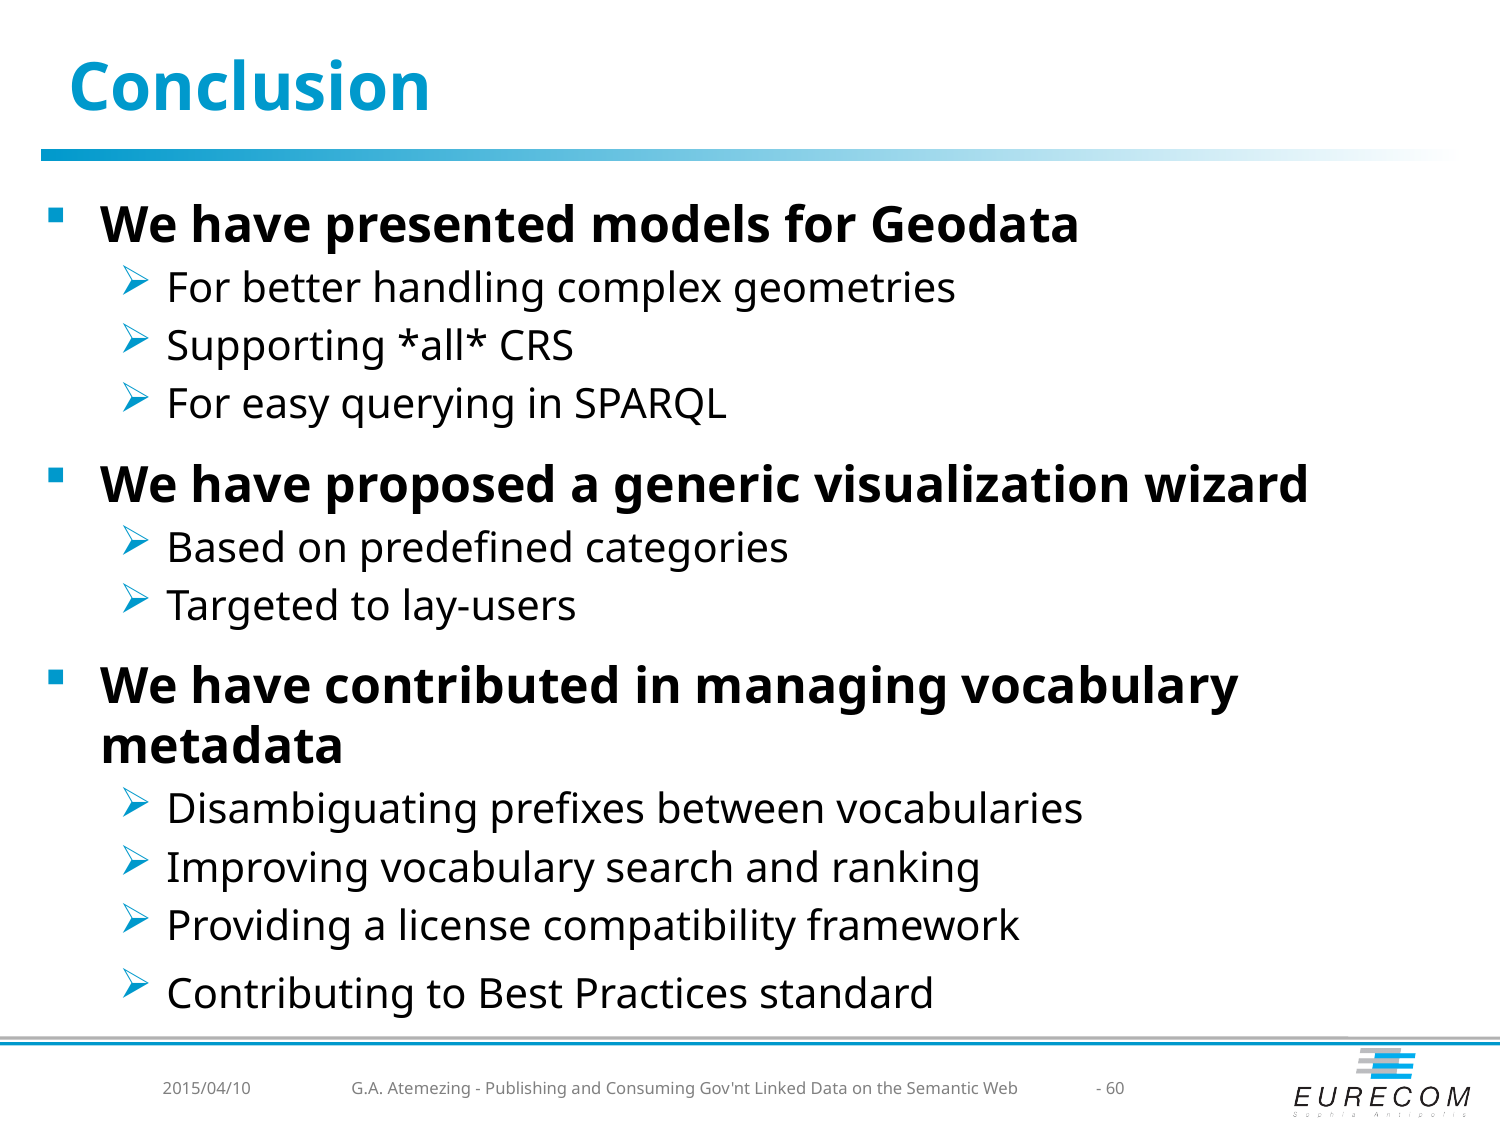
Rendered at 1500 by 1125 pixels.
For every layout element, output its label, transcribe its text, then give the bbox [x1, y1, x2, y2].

picture [1293, 1048, 1477, 1118]
footer G.A. Atemezing - Publishing and Consuming Gov'nt Linked Data on the Semantic Web [336, 1070, 1069, 1107]
slide_number - 60 [1080, 1070, 1200, 1103]
list We have presented models for Geodata For better handling complex geometries Supporting *all* CRS For easy querying in SPARQL We have proposed a generic visualization wizard Based on predefined categories Targeted to lay-users We have contributed in managing vocabulary metadata Disambiguating prefixes between vocabularies Improving vocabulary search and ranking Providing a license compatibility framework Contributing to Best Practices standard [29, 184, 1460, 1024]
title Conclusion [52, 30, 1460, 138]
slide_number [147, 1070, 325, 1103]
